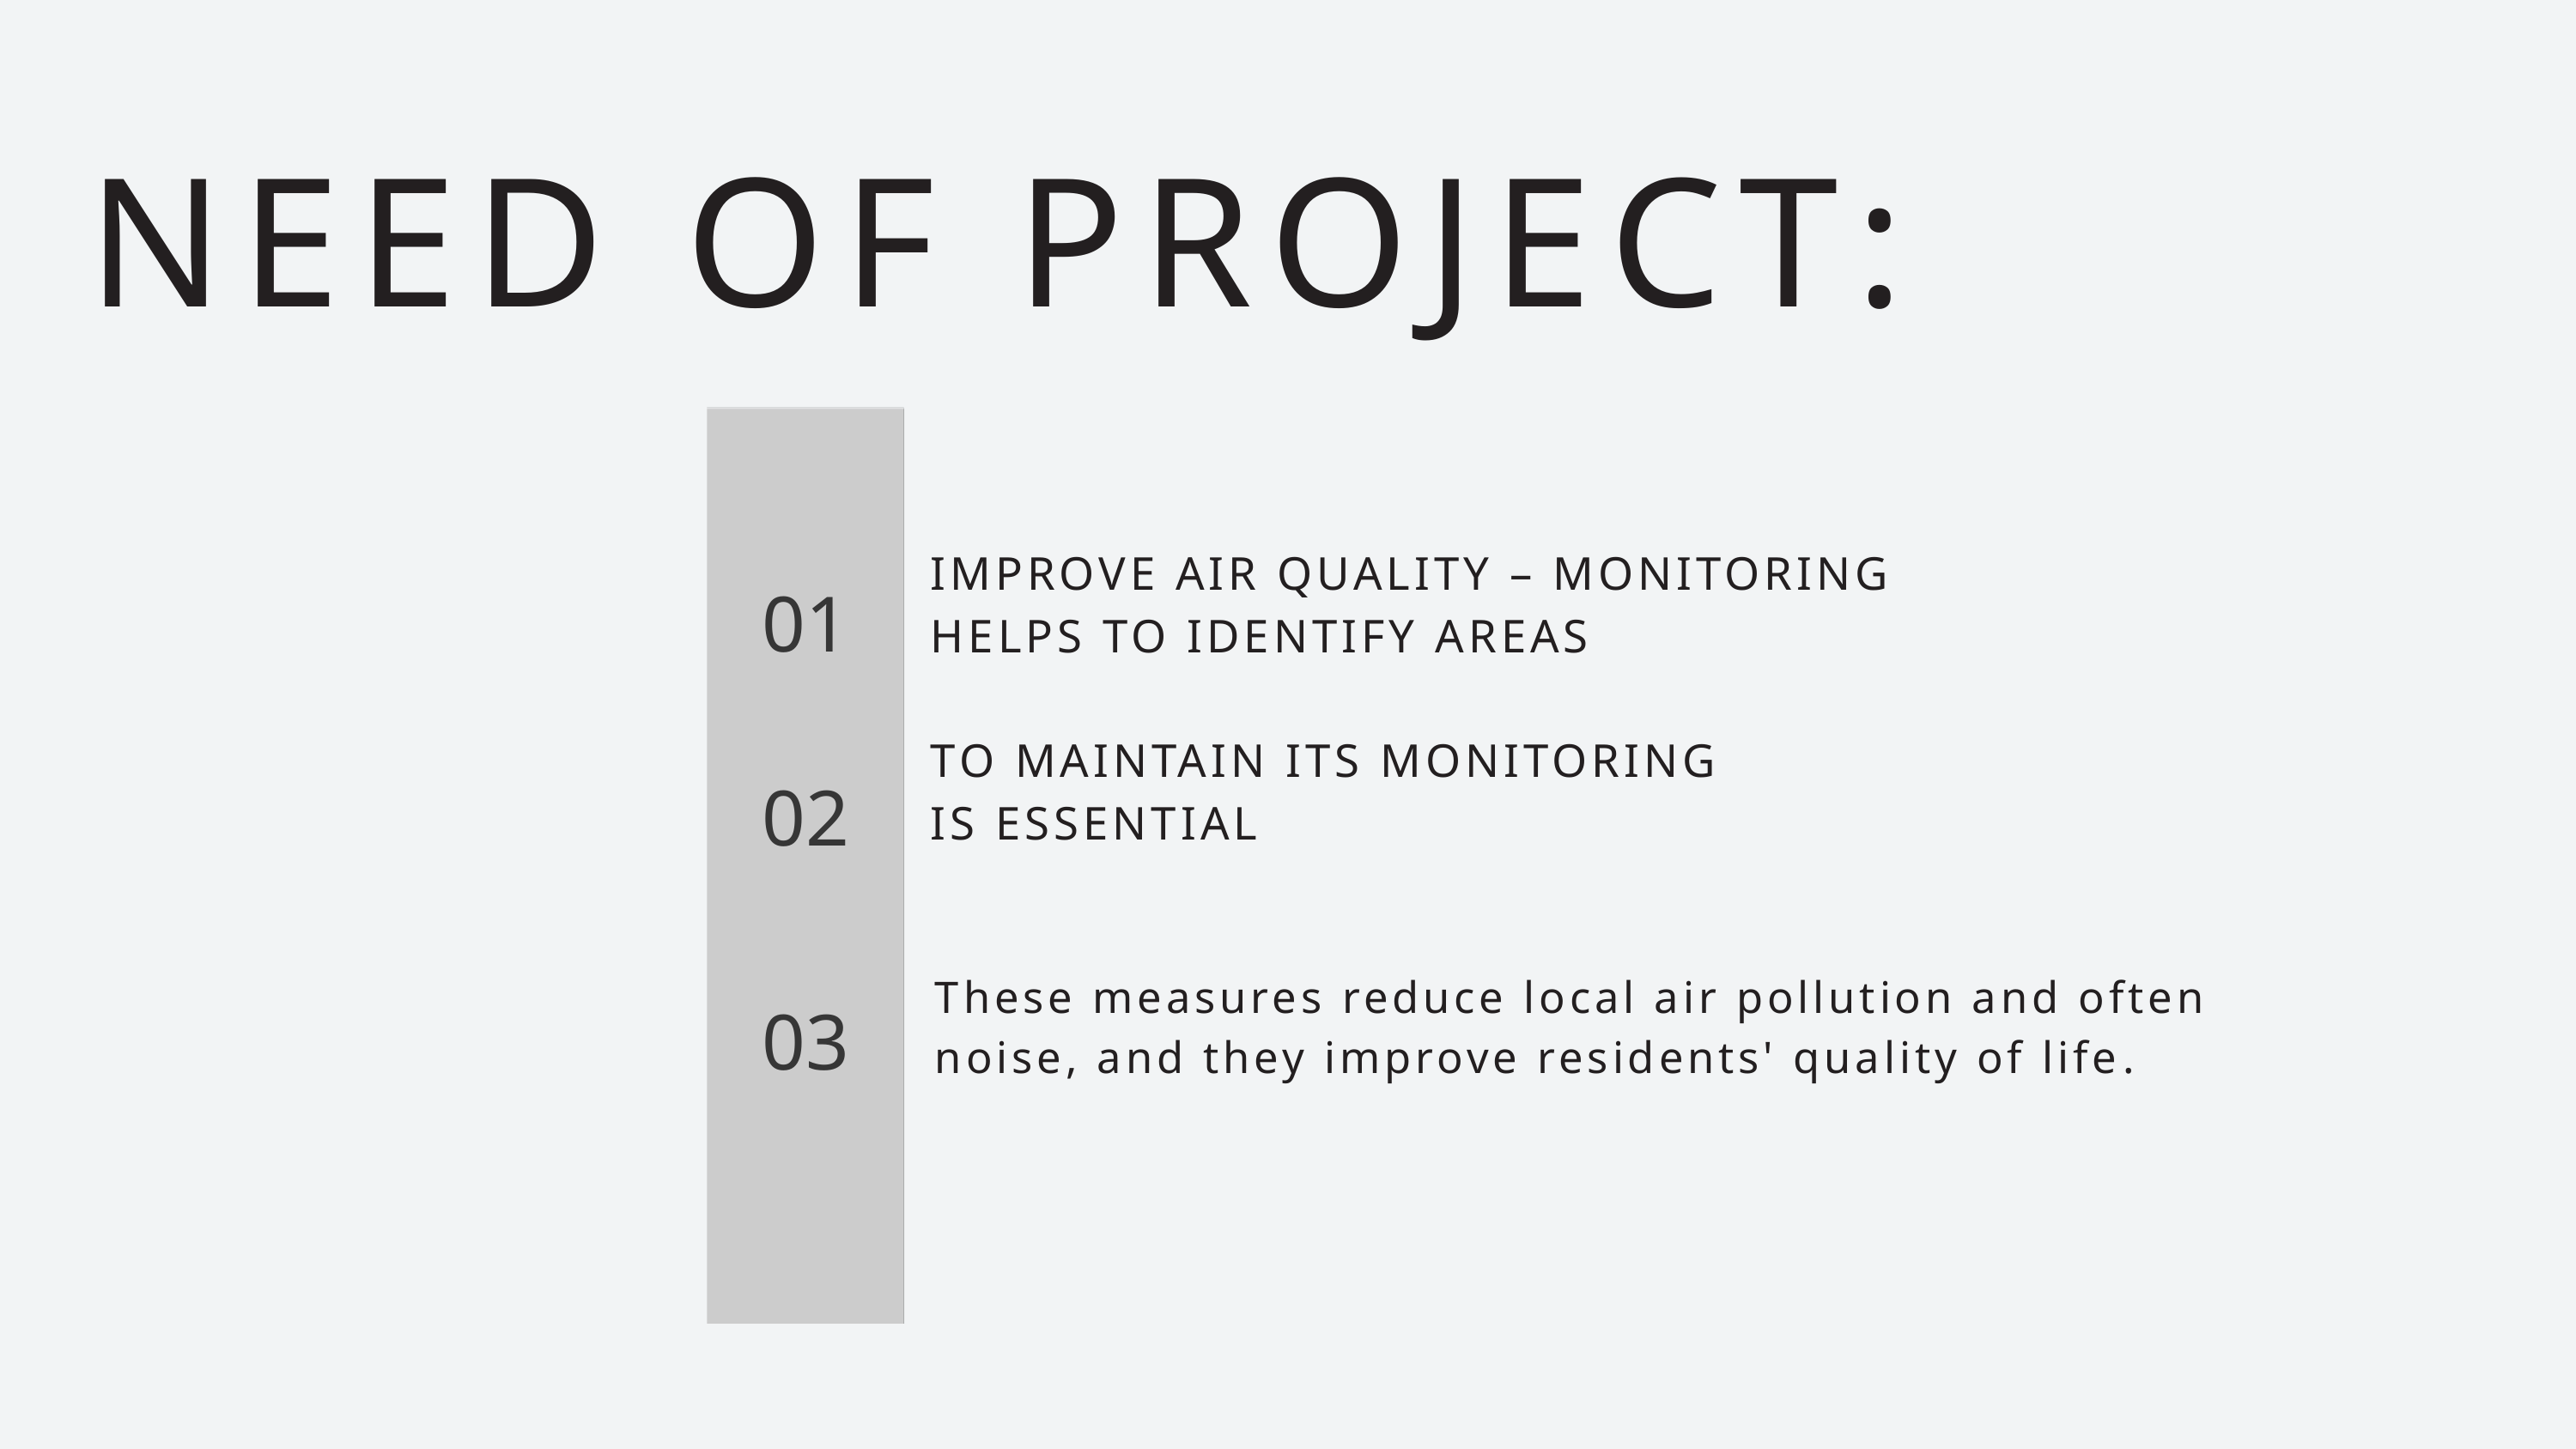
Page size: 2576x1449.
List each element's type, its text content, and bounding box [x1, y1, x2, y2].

text_box TO MAINTAIN ITS MONITORING IS ESSENTIAL [930, 724, 1747, 912]
text_box 02 [739, 769, 872, 862]
text_box 01 [739, 575, 872, 668]
text_box IMPROVE AIR QUALITY – MONITORING HELPS TO IDENTIFY AREAS [930, 537, 1906, 663]
text_box These measures reduce local air pollution and often noise, and they improve residents' quality of life. [934, 781, 2335, 1143]
text_box [707, 398, 1142, 1324]
text_box NEED OF PROJECT: [0, 96, 2158, 343]
text_box 03 [739, 993, 872, 1086]
